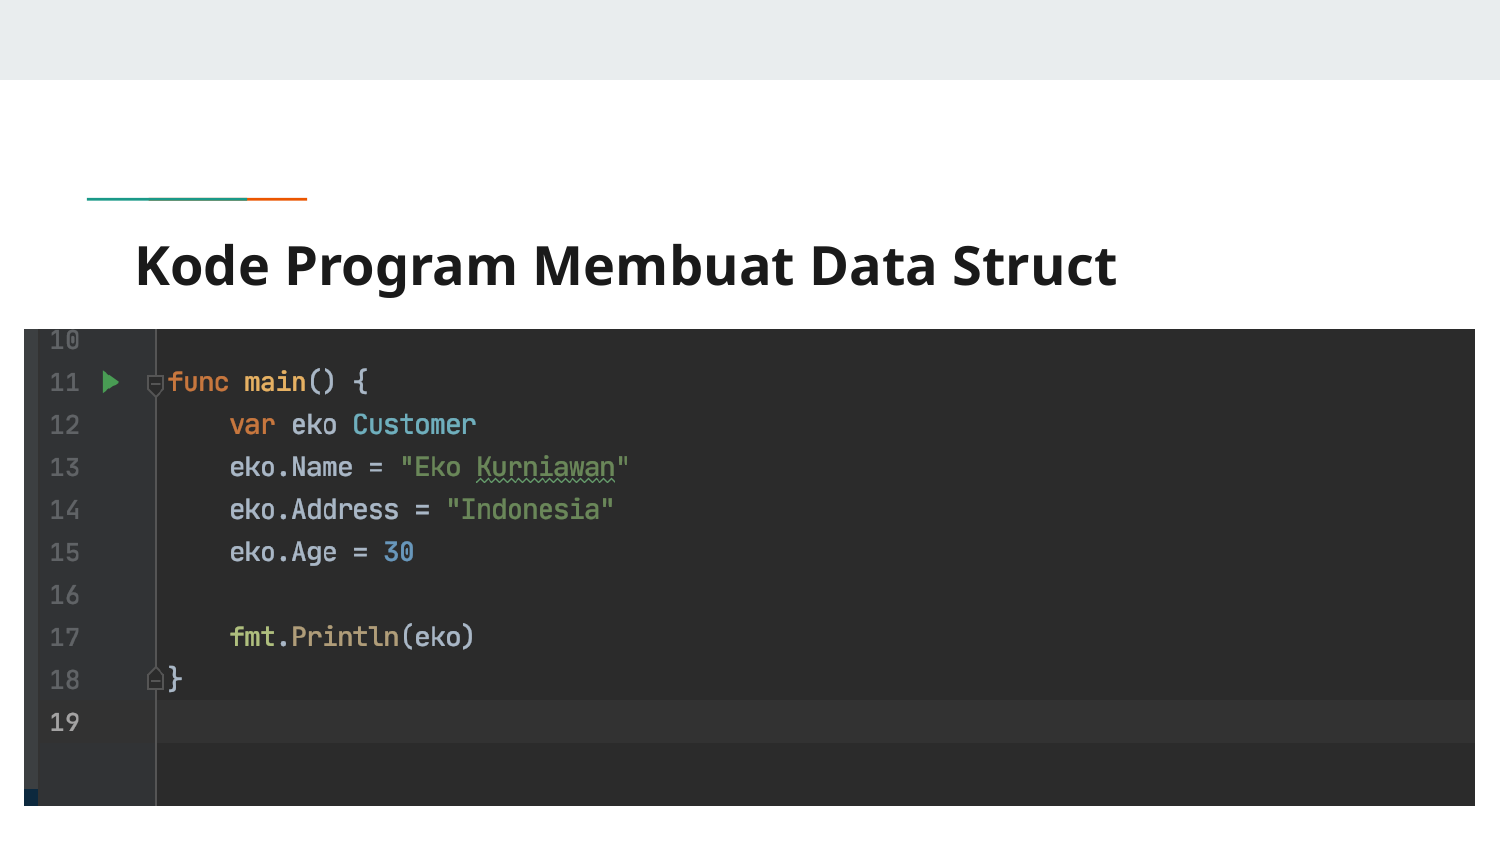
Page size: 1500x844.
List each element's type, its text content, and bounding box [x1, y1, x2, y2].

title Kode Program Membuat Data Struct [119, 216, 1381, 305]
picture [24, 328, 1476, 806]
